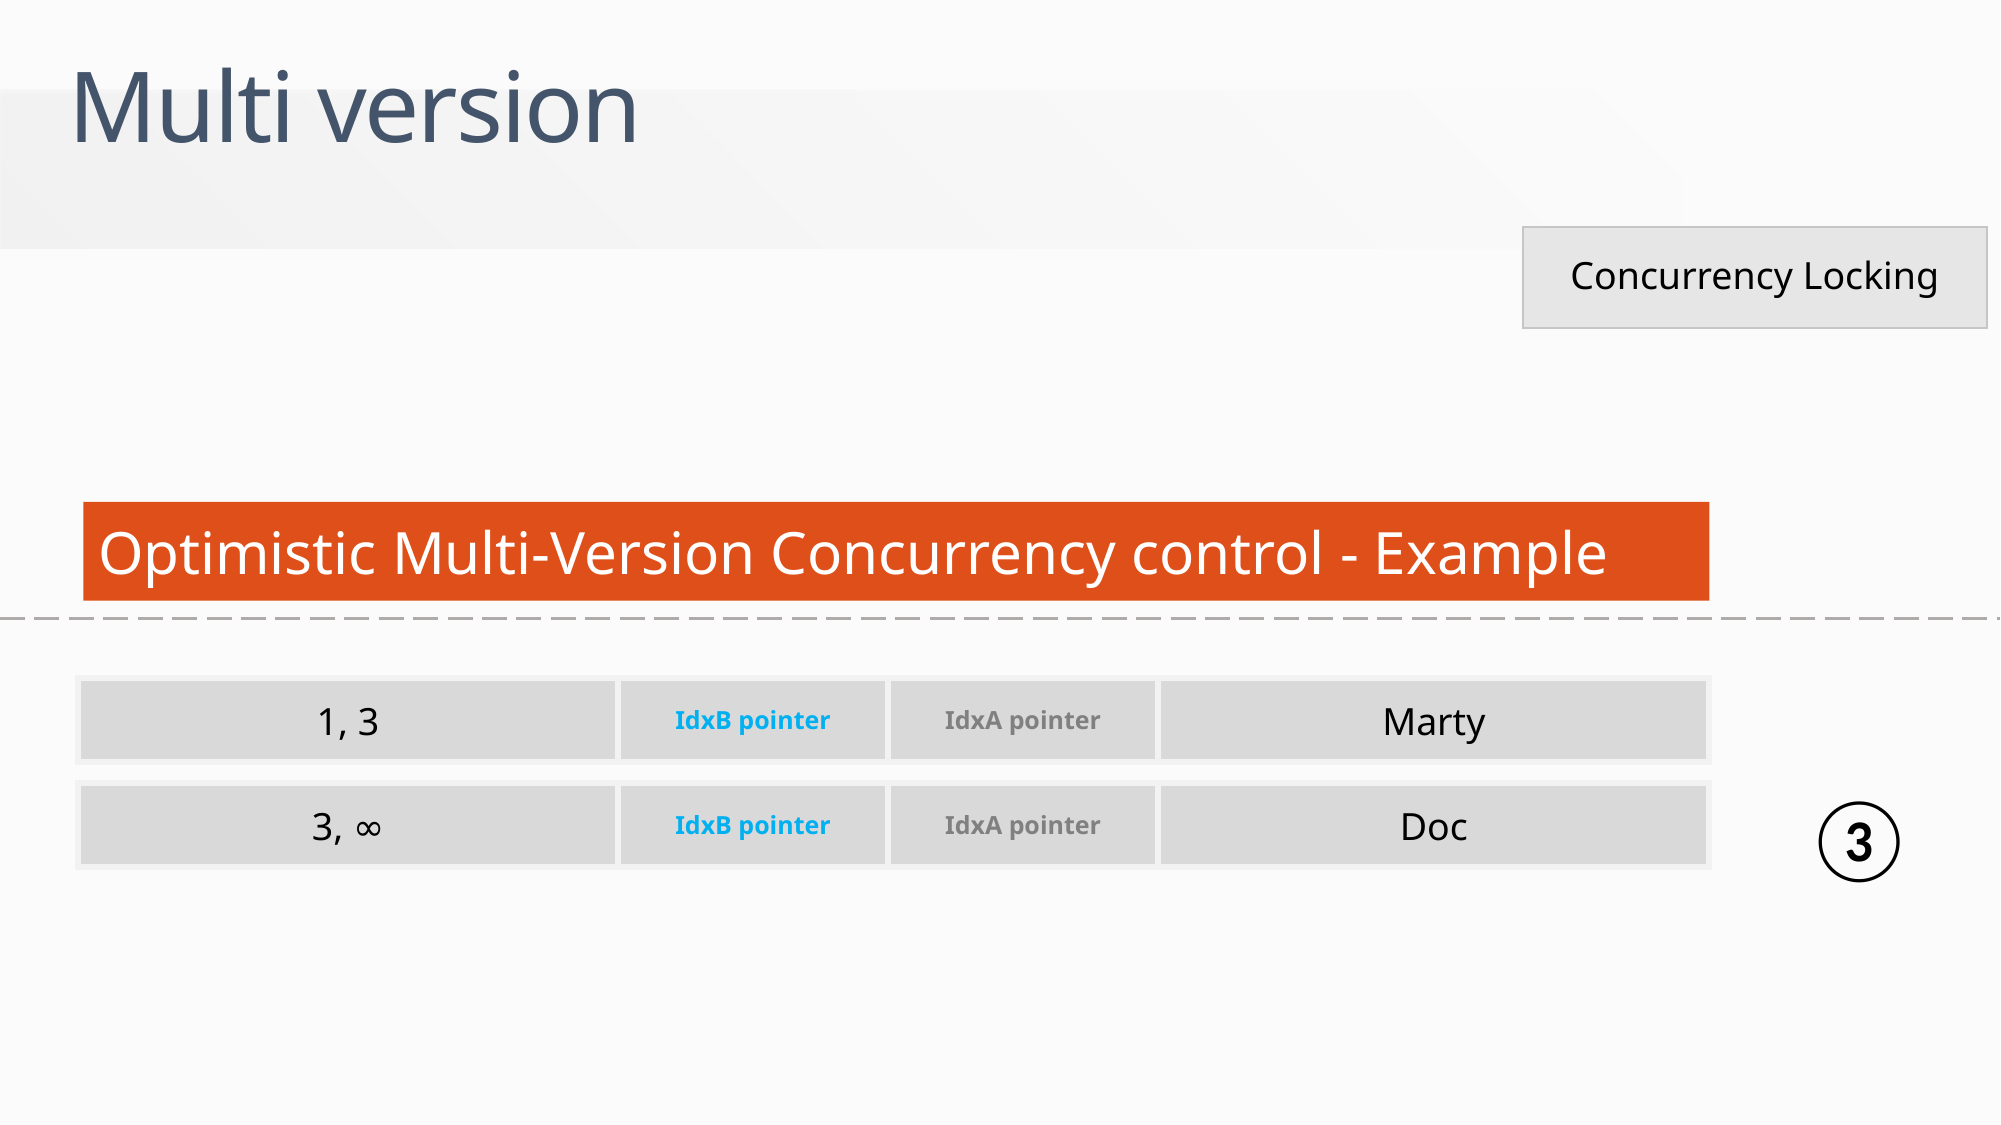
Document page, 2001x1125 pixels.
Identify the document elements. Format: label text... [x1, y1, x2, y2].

text_box ③ [1789, 778, 1878, 894]
text_box 3, ∞ [77, 782, 618, 868]
text_box Multi version [45, 43, 1545, 224]
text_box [77, 677, 1710, 763]
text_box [1523, 226, 1988, 329]
text_box Optimistic Multi-Version Concurrency control - Example [82, 501, 1710, 602]
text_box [618, 782, 1710, 868]
